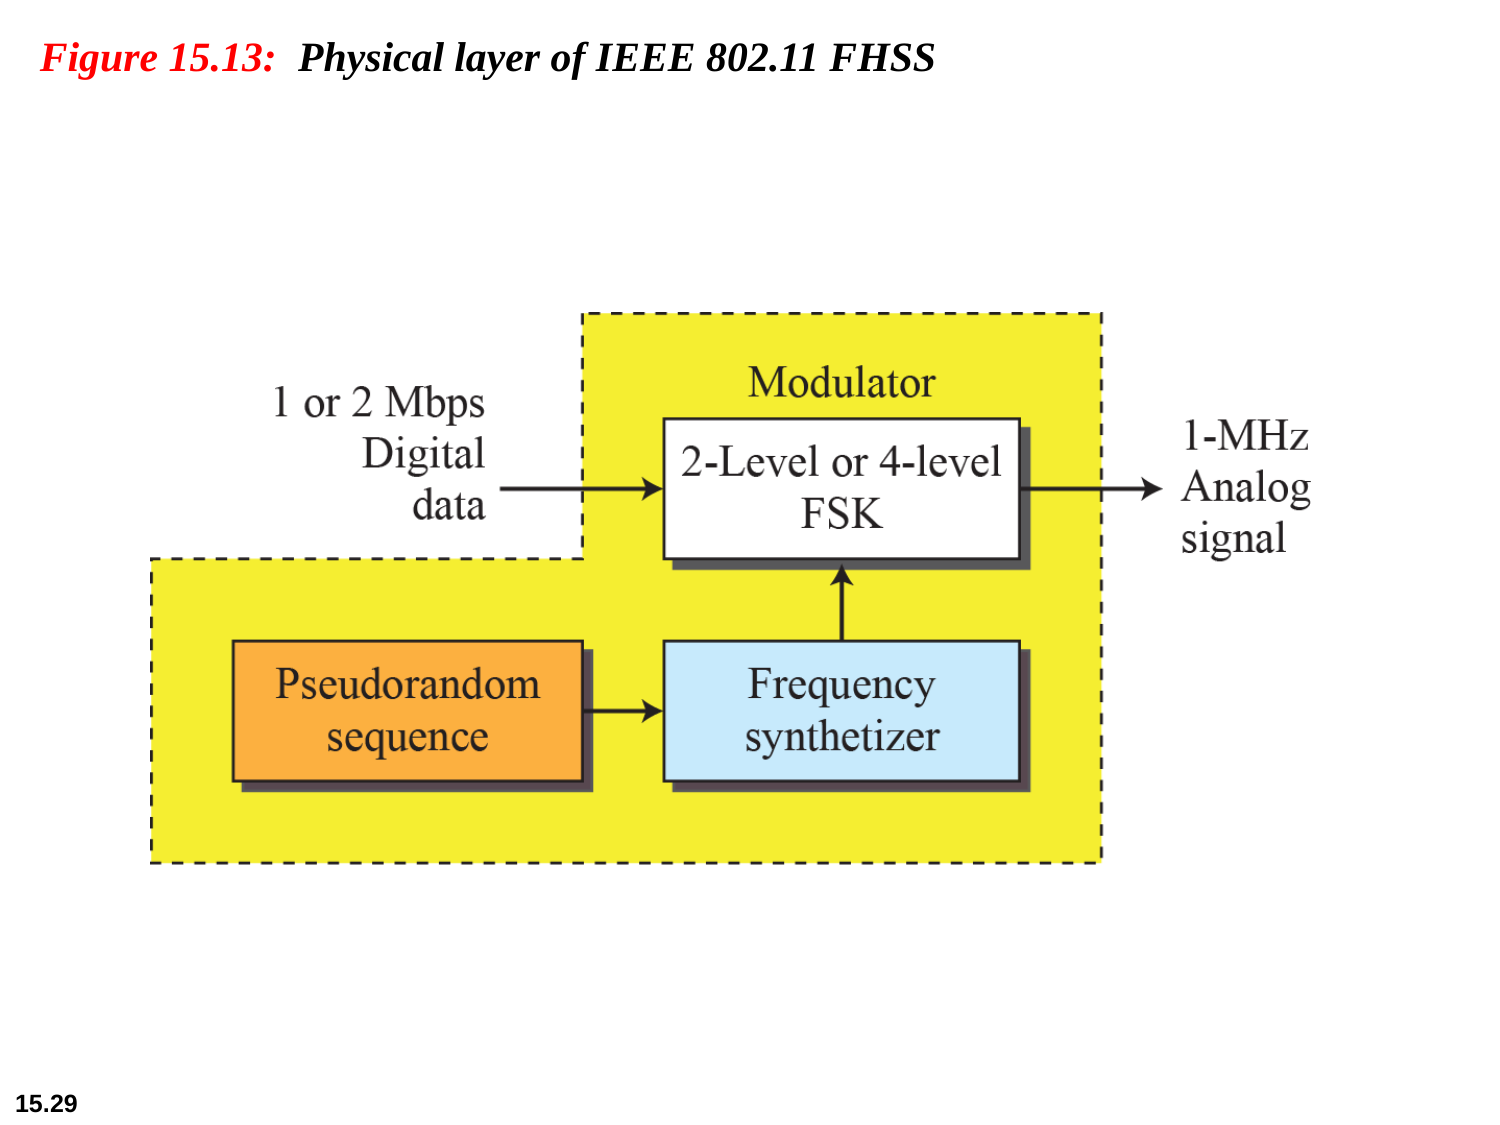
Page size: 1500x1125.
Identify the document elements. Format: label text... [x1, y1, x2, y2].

text_box Figure 15.13: Physical layer of IEEE 802.11 FHSS [24, 22, 1363, 87]
picture [149, 312, 1312, 865]
text_box 15.29 [0, 1049, 313, 1125]
